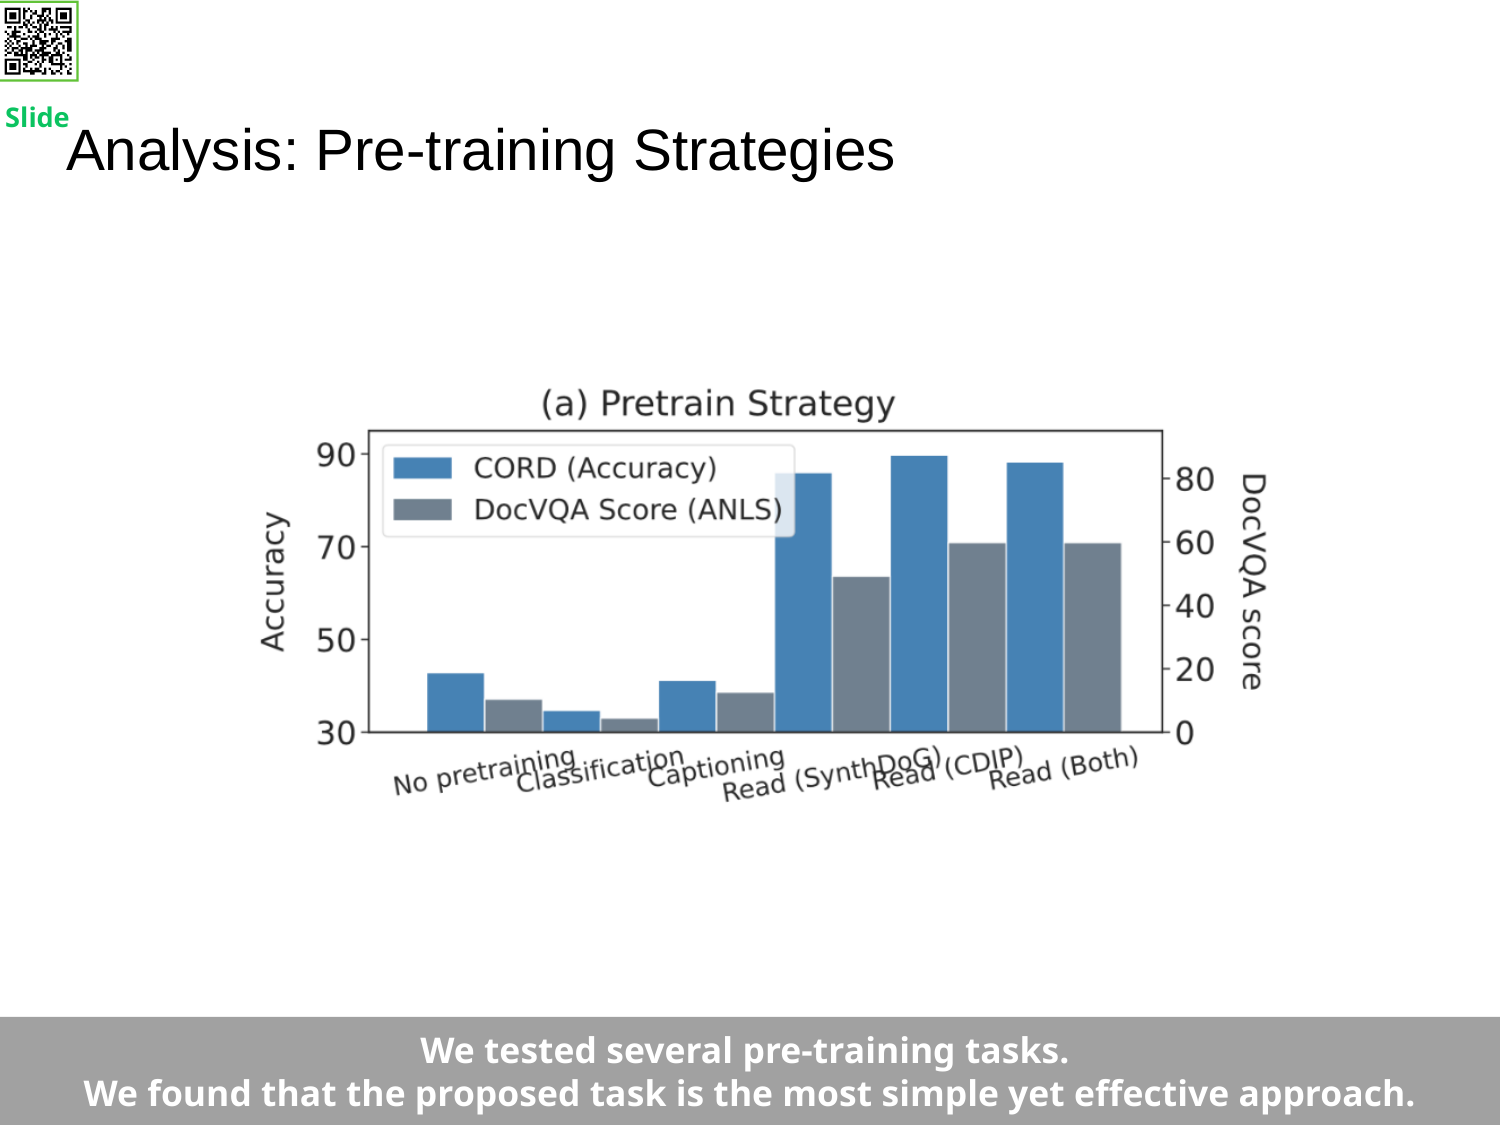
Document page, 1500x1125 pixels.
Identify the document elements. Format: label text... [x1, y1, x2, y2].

text_box We tested several pre-training tasks. We found that the proposed task is the most simple yet effective approach. [0, 1016, 1500, 1125]
text_box Slide [0, 69, 100, 149]
picture [0, 0, 80, 83]
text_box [253, 379, 1277, 811]
title Analysis: Pre-training Strategies [51, 97, 1449, 223]
